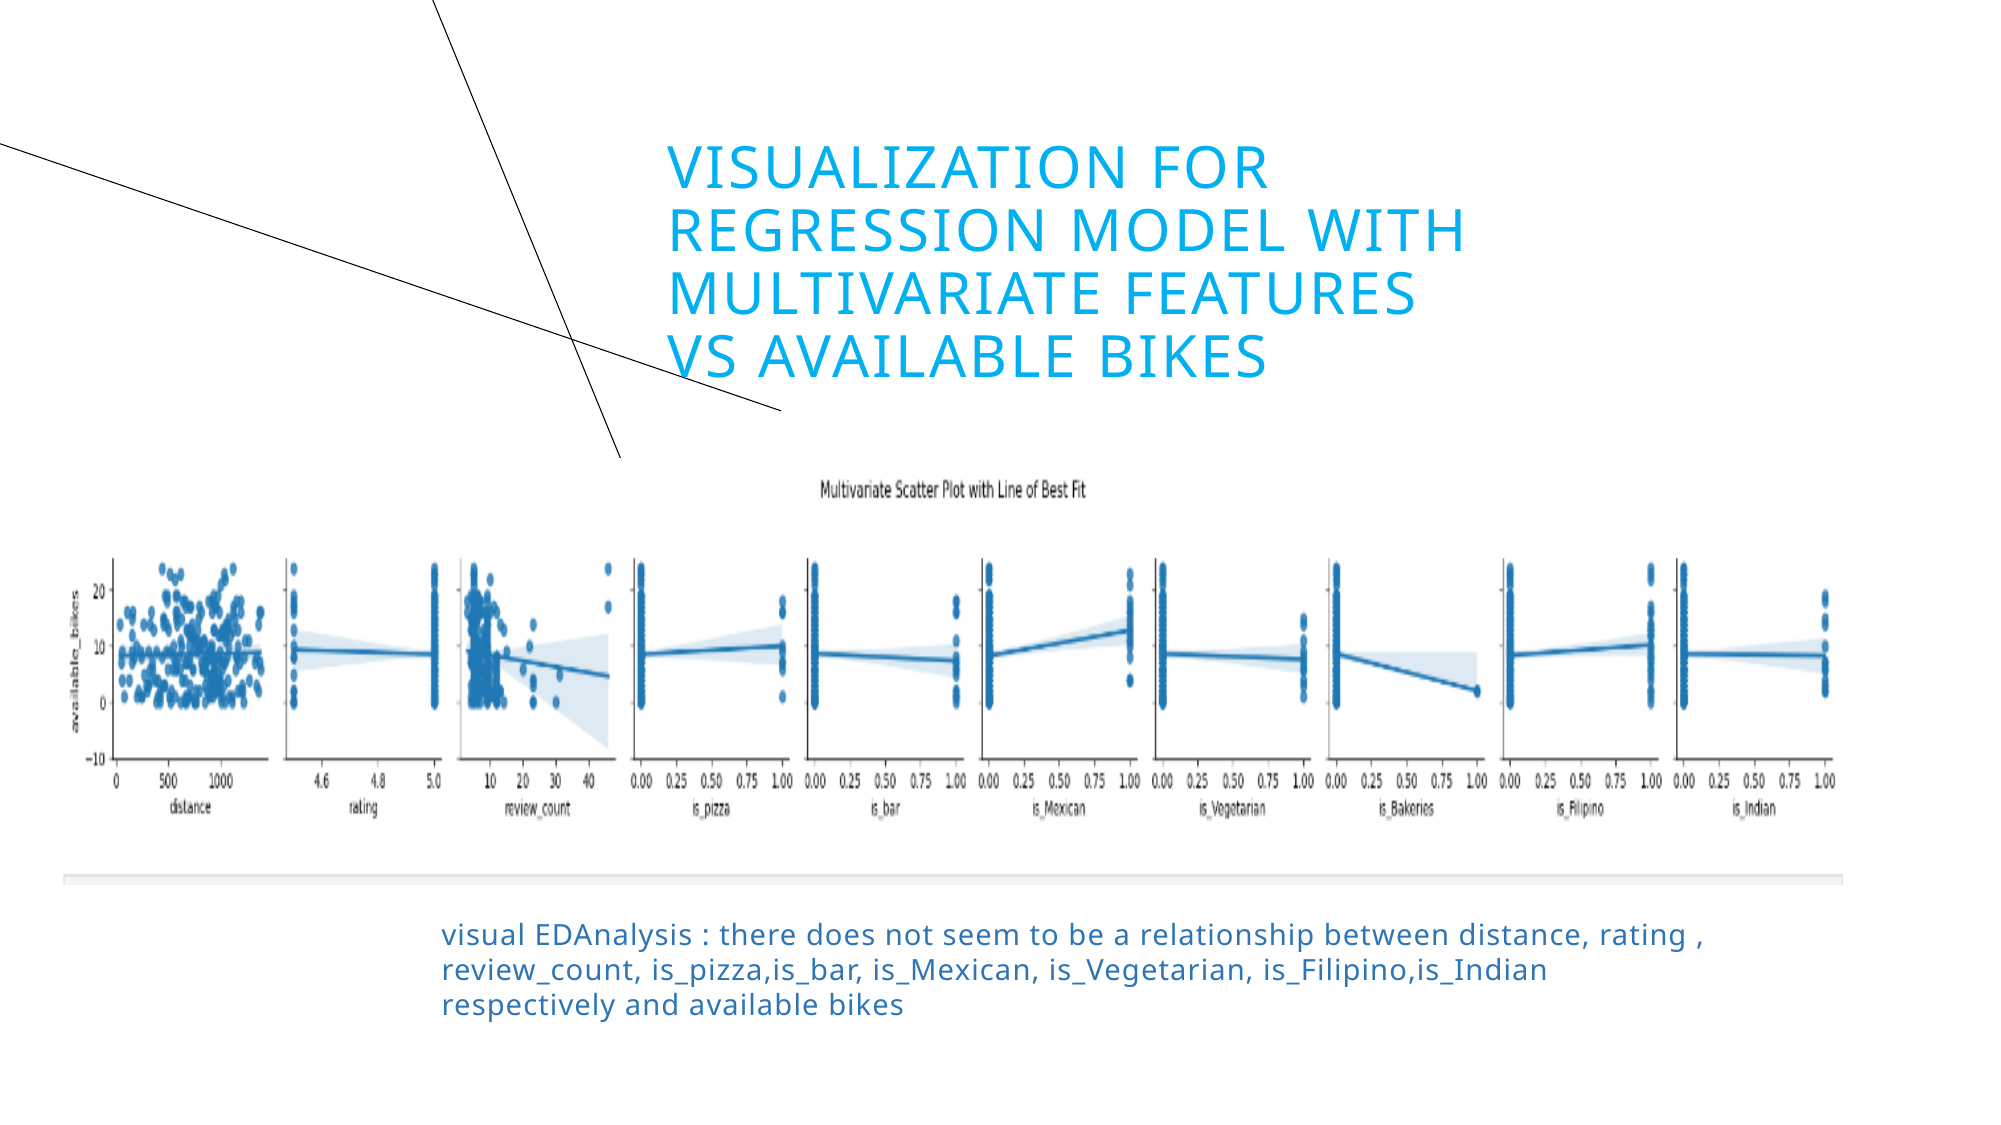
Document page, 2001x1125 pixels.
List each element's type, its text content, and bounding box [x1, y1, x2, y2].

list visual EDAnalysis : there does not seem to be a relationship between distance, rating , review_count, is_pizza,is_bar, is_Mexican, is_Vegetarian, is_Filipino,is_Indian respectively and available bikes [426, 908, 1733, 1125]
title Visualization for regression model WITH Multivariate features vs available bikes [652, 22, 1491, 398]
picture [45, 458, 1847, 885]
